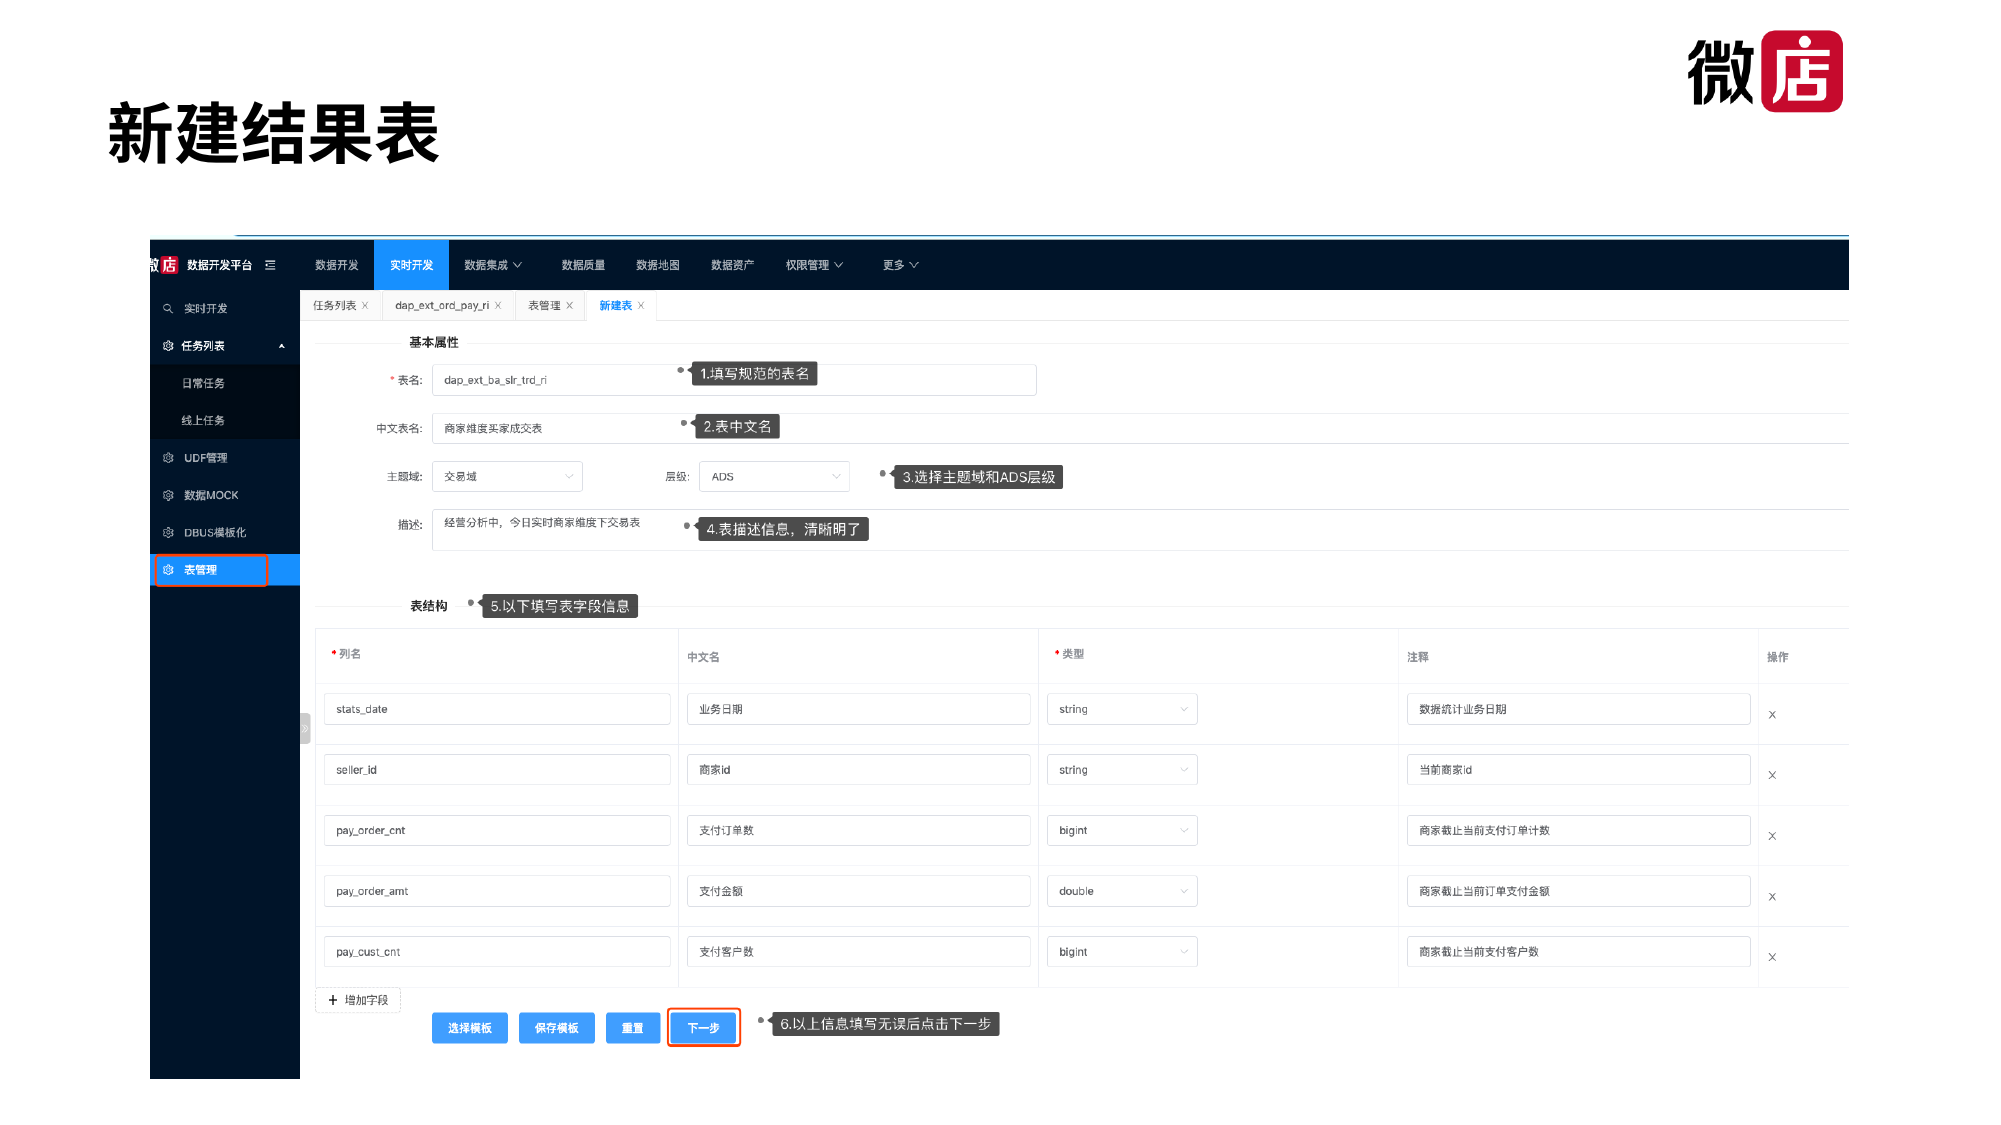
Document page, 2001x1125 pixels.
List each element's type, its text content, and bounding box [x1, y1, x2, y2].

text_box 新建结果表 [92, 84, 457, 180]
picture [149, 235, 1849, 1079]
picture [1681, 27, 1848, 116]
